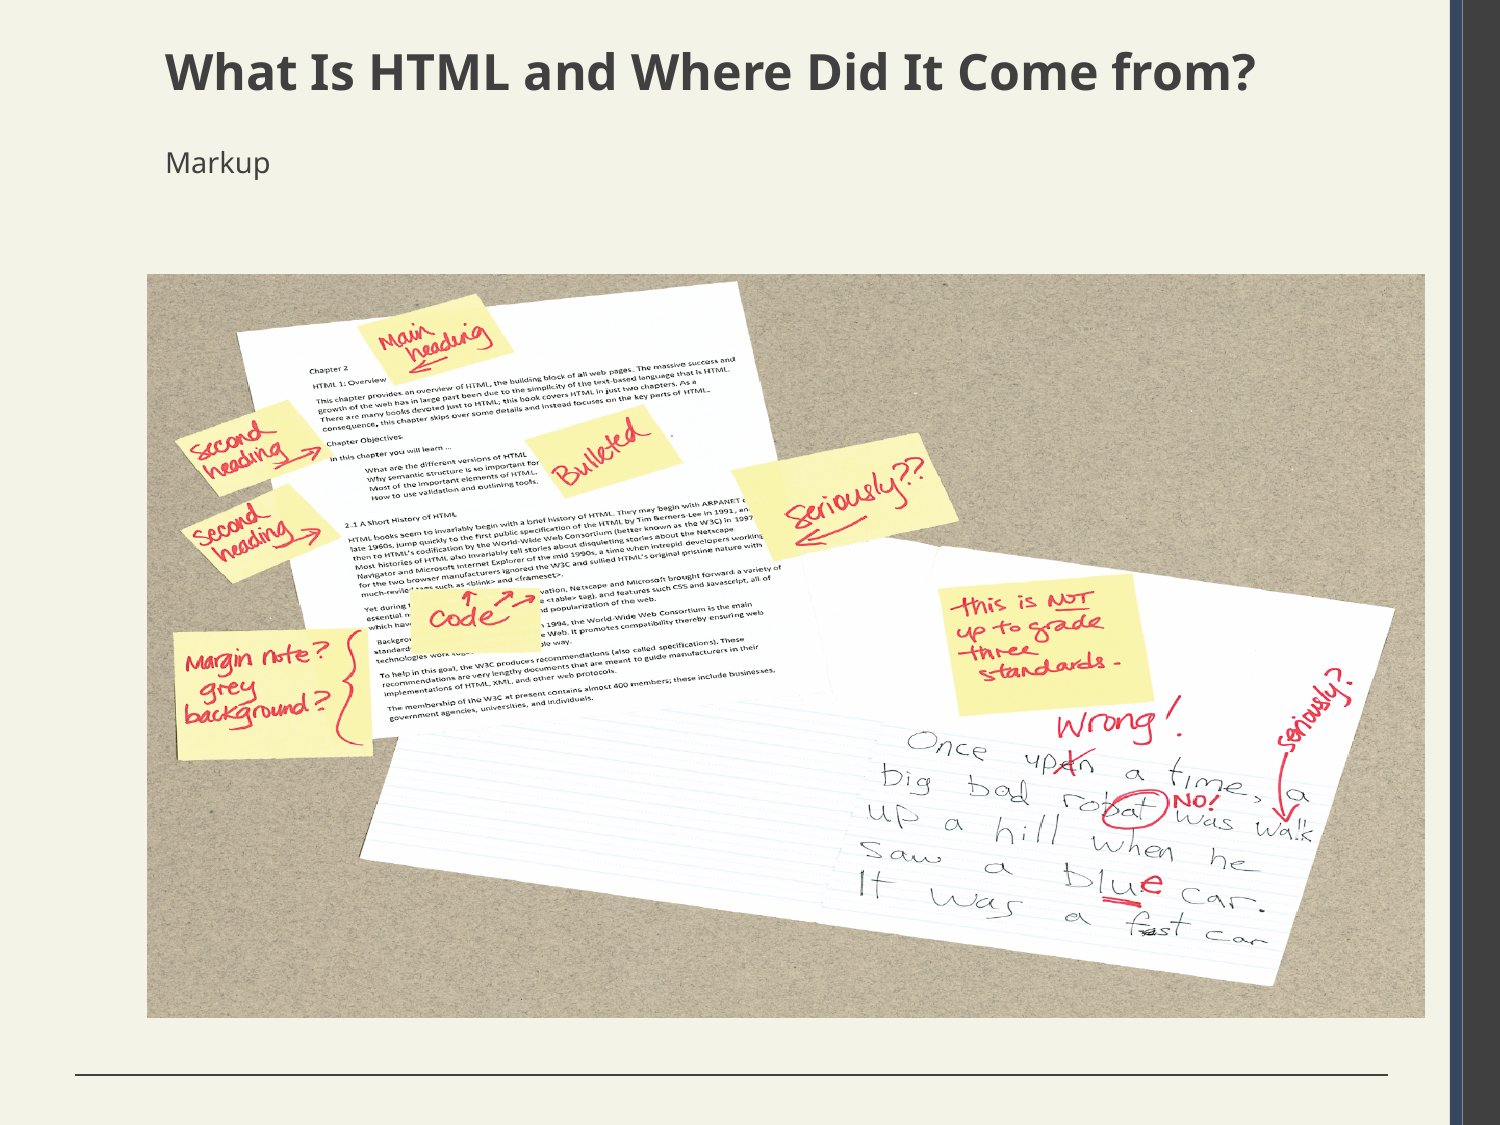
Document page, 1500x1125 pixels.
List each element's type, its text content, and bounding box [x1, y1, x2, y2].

list Markup [150, 137, 1238, 188]
title What Is HTML and Where Did It Come from? [150, 32, 1425, 200]
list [147, 274, 1426, 1018]
